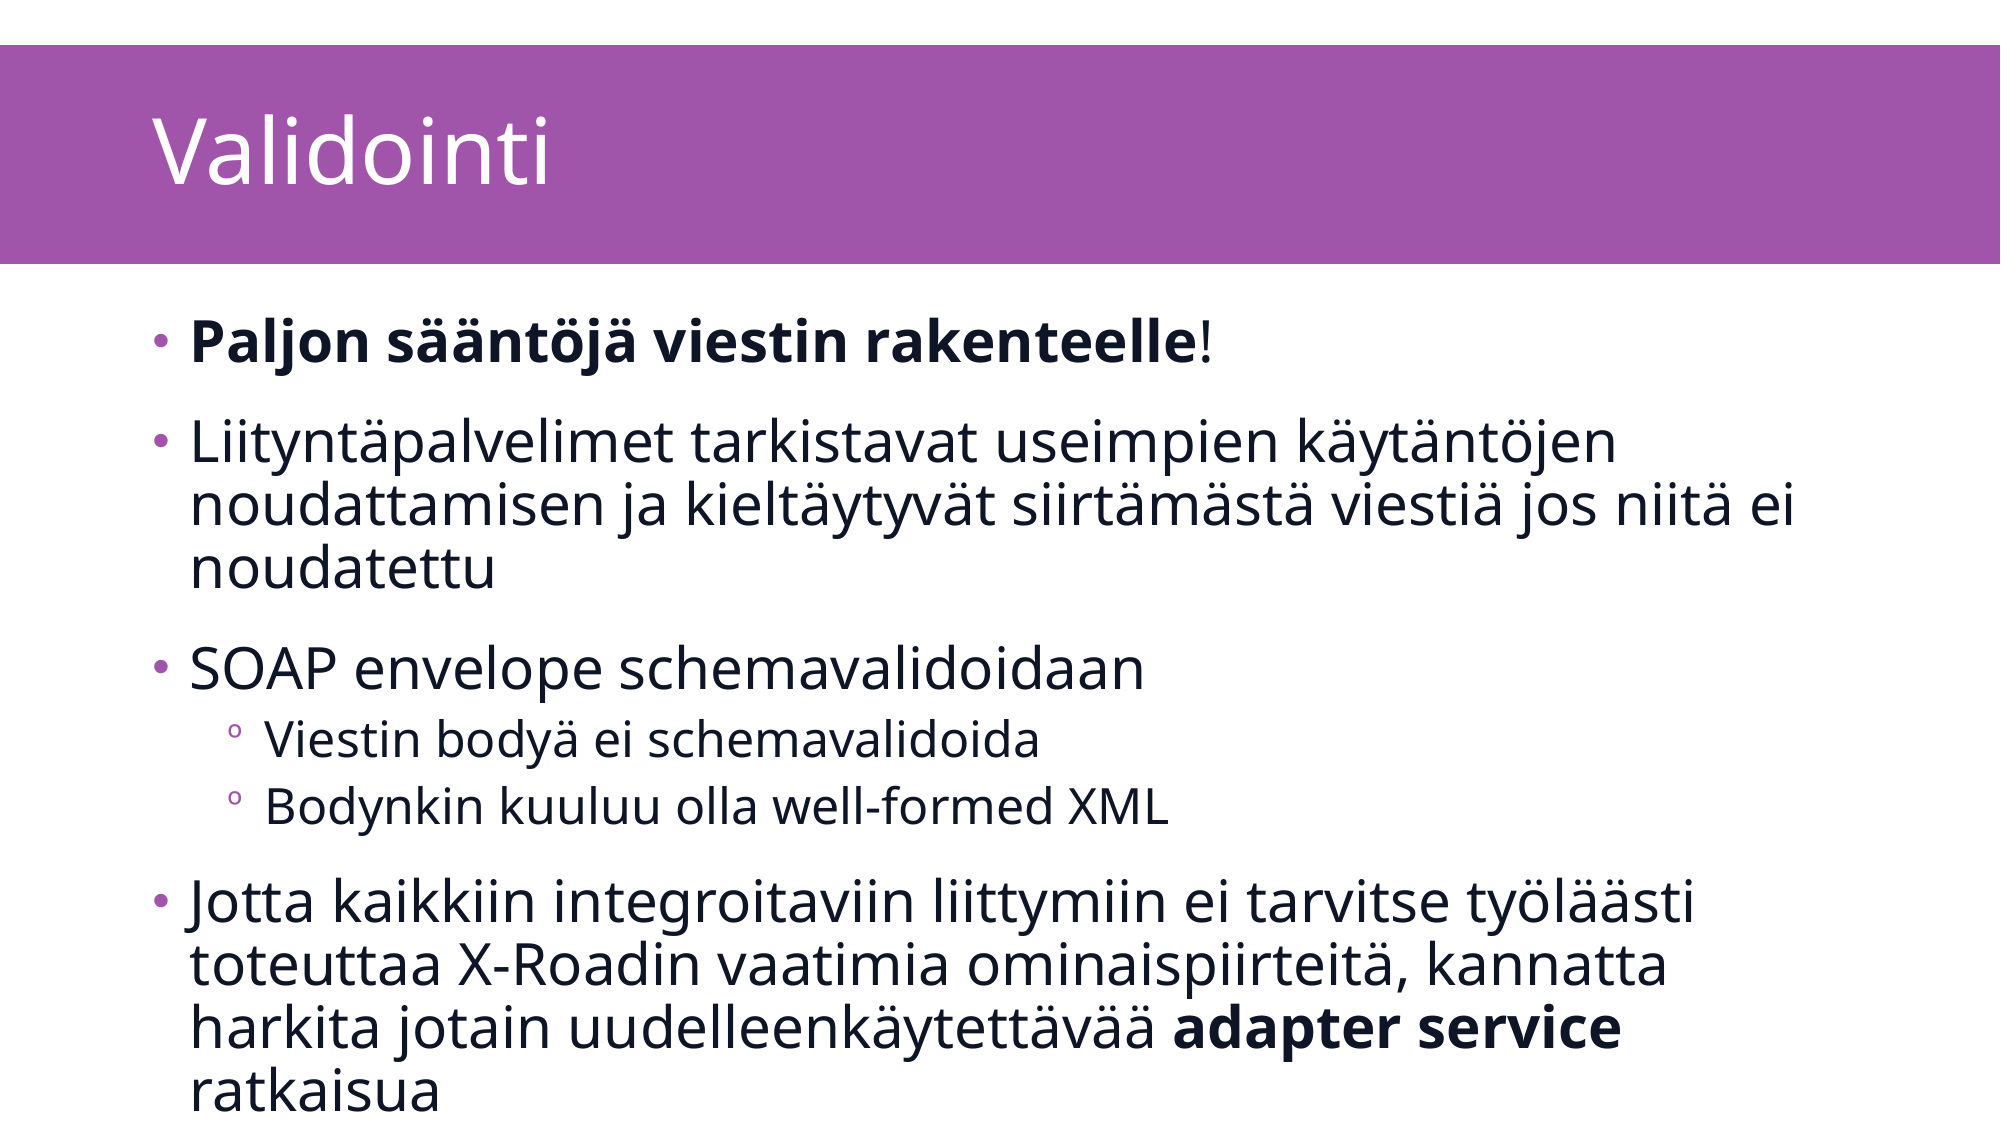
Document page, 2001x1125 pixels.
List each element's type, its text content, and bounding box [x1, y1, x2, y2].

list Paljon sääntöjä viestin rakenteelle! Liityntäpalvelimet tarkistavat useimpien käytäntöjen noudattamisen ja kieltäytyvät siirtämästä viestiä jos niitä ei noudatettu SOAP envelope schemavalidoidaan Viestin bodyä ei schemavalidoida Bodynkin kuuluu olla well-formed XML Jotta kaikkiin integroitaviin liittymiin ei tarvitse työläästi toteuttaa X-Roadin vaatimia ominaispiirteitä, kannatta harkita jotain uudelleenkäytettävää adapter service ratkaisua [137, 304, 1863, 1061]
title Validointi [137, 45, 1863, 264]
